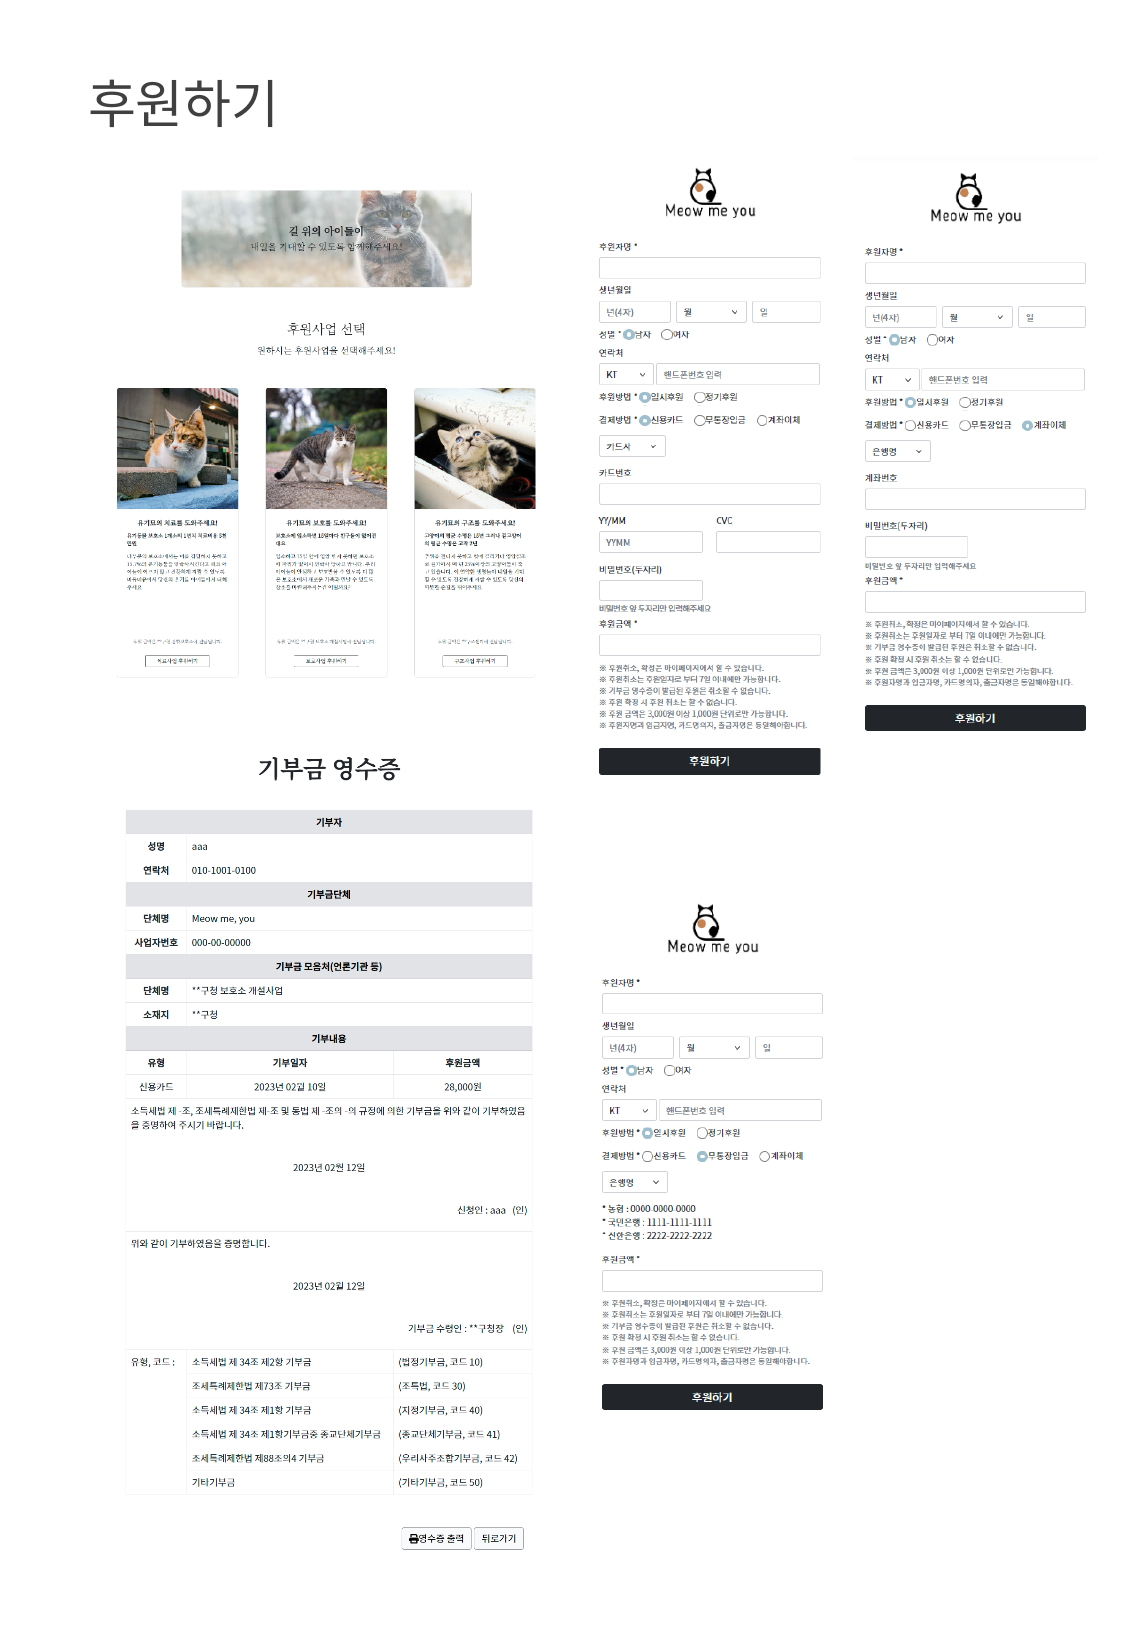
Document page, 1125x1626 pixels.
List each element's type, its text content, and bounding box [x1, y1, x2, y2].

picture [852, 157, 1098, 746]
picture [95, 722, 558, 1559]
text_box 후원하기 [73, 63, 295, 141]
picture [590, 156, 836, 794]
picture [590, 892, 836, 1431]
picture [78, 178, 574, 686]
